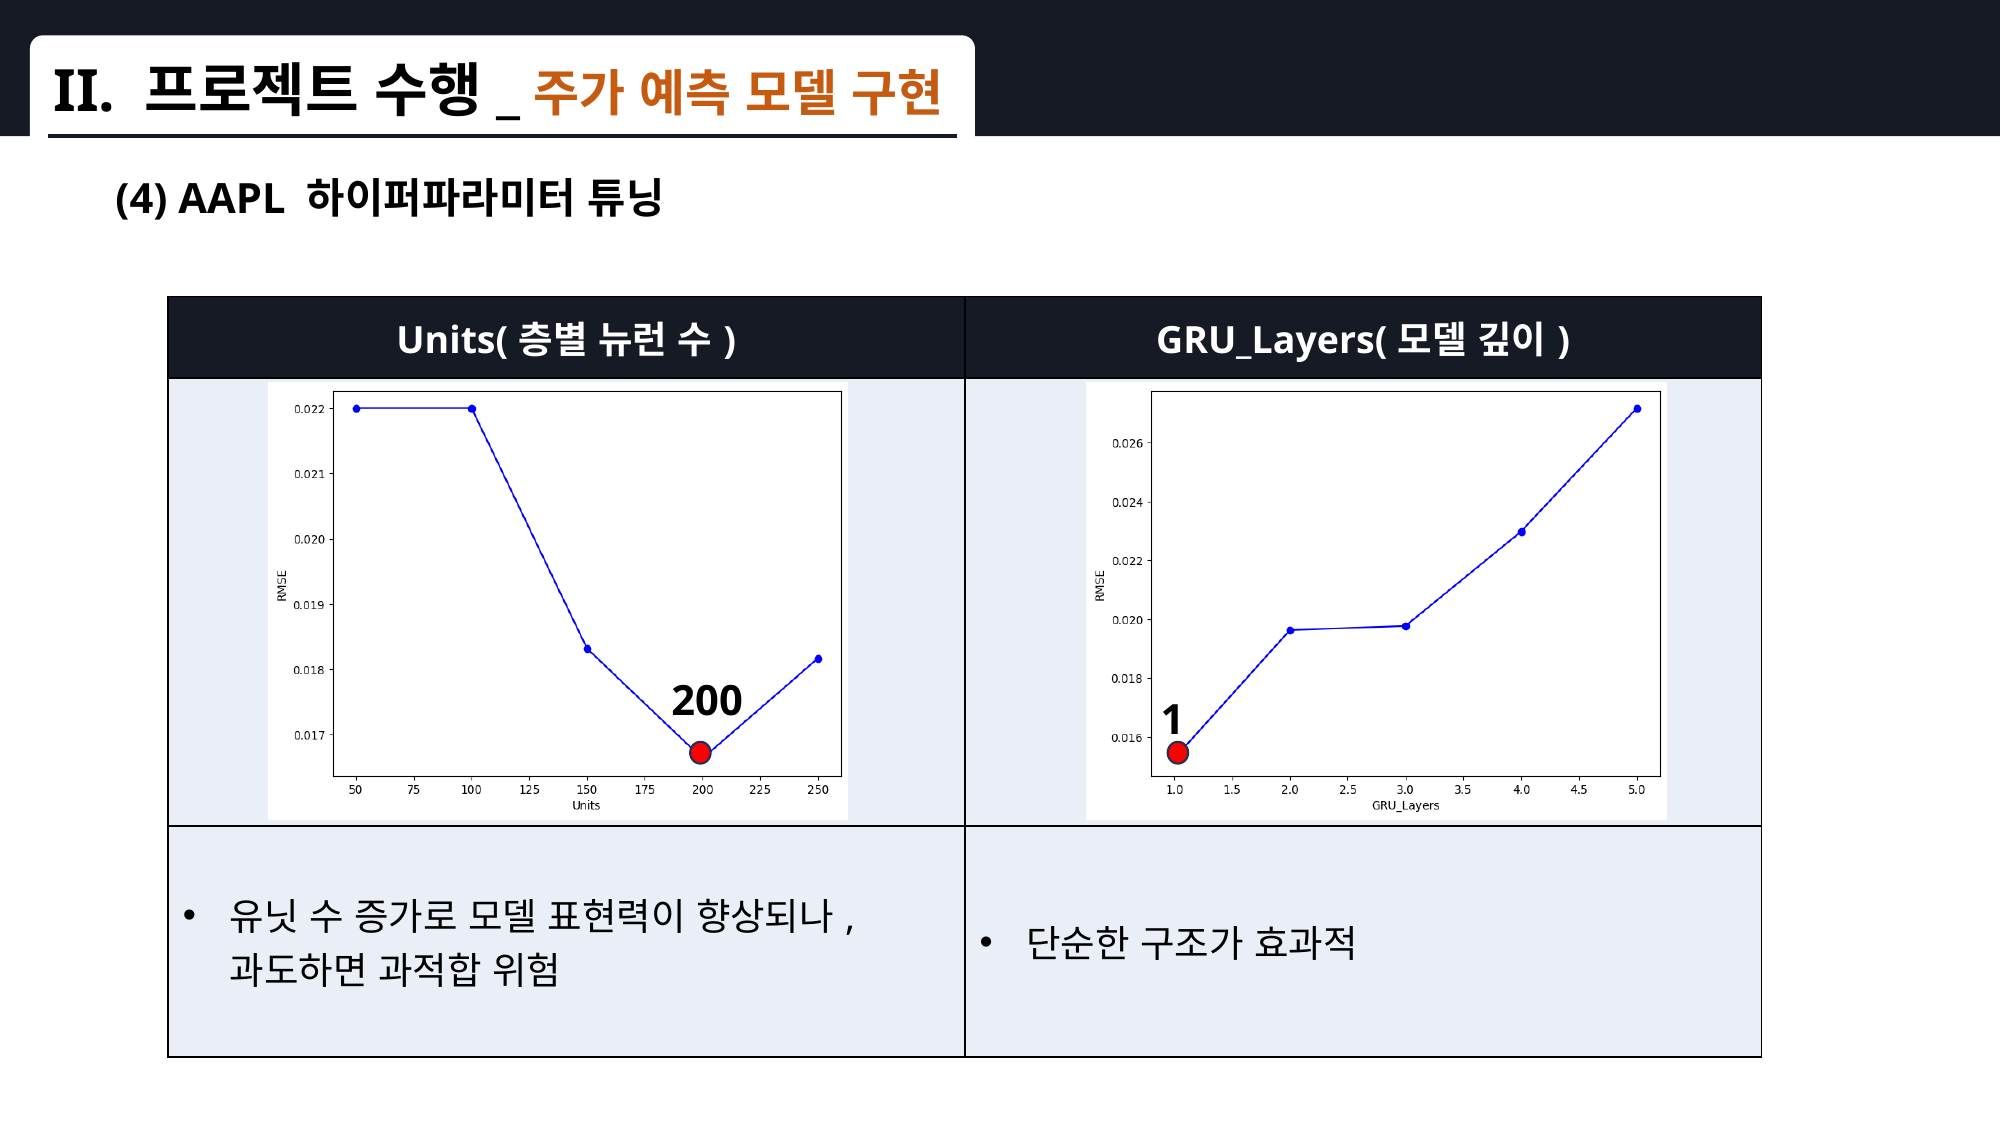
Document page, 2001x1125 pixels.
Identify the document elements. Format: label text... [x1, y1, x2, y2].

picture [1086, 382, 1667, 820]
text_box [0, 0, 2000, 137]
text_box (4) AAPL 하이퍼파라미터 튜닝 [100, 163, 1538, 231]
table_cell 유닛 수 증가로 모델 표현력이 향상되나, 과도하면 과적합 위험 [169, 827, 964, 1056]
text_box [28, 34, 976, 160]
text_box II. 프로젝트 수행_주가 예측 모델 구현 [38, 45, 1039, 131]
table_cell [169, 379, 964, 825]
picture [268, 382, 848, 820]
table_cell 단순한 구조가 효과적 [966, 827, 1761, 1056]
table_header GRU_Layers(모델 깊이) [966, 297, 1761, 377]
table_cell [966, 379, 1761, 825]
table_header Units(층별 뉴런 수) [169, 297, 964, 377]
